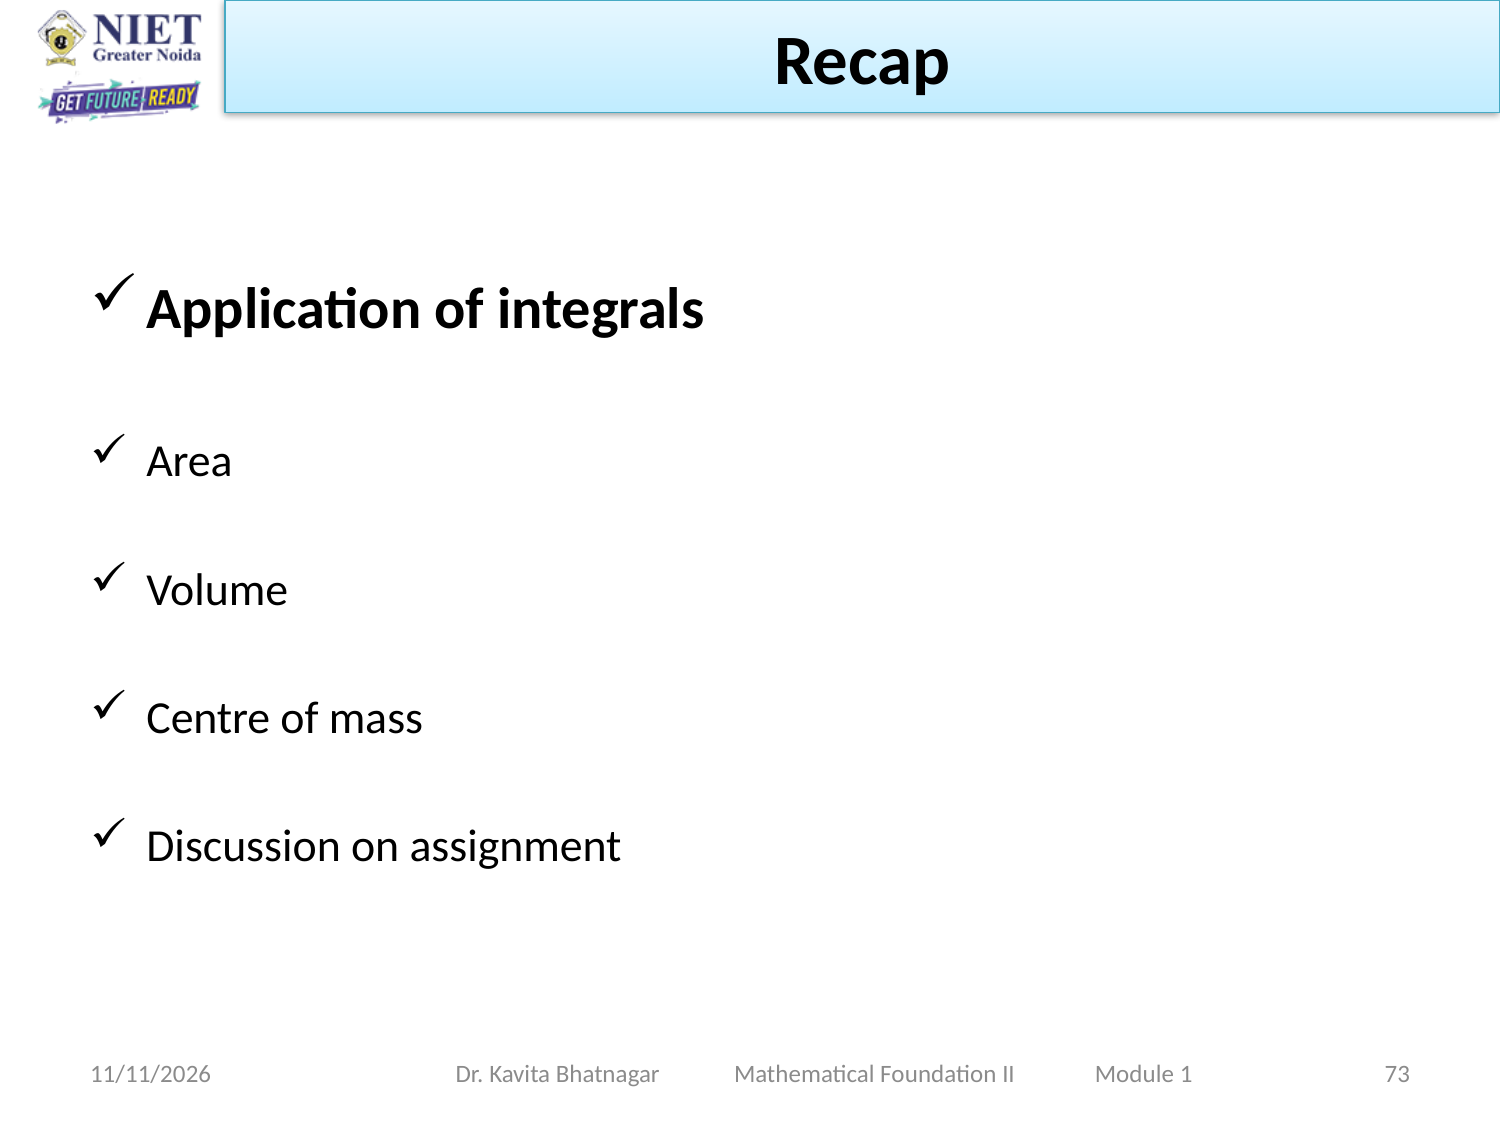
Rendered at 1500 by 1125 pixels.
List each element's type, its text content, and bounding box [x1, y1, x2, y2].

list Application of integrals Area Volume Centre of mass Discussion on assignment [75, 262, 1425, 1005]
footer Dr. Kavita Bhatnagar Mathematical Foundation II Module 1 [412, 1042, 1238, 1103]
picture [0, 0, 238, 135]
slide_number 73 [1238, 1042, 1425, 1103]
text_box Recap [238, 0, 1500, 113]
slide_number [75, 1042, 412, 1103]
